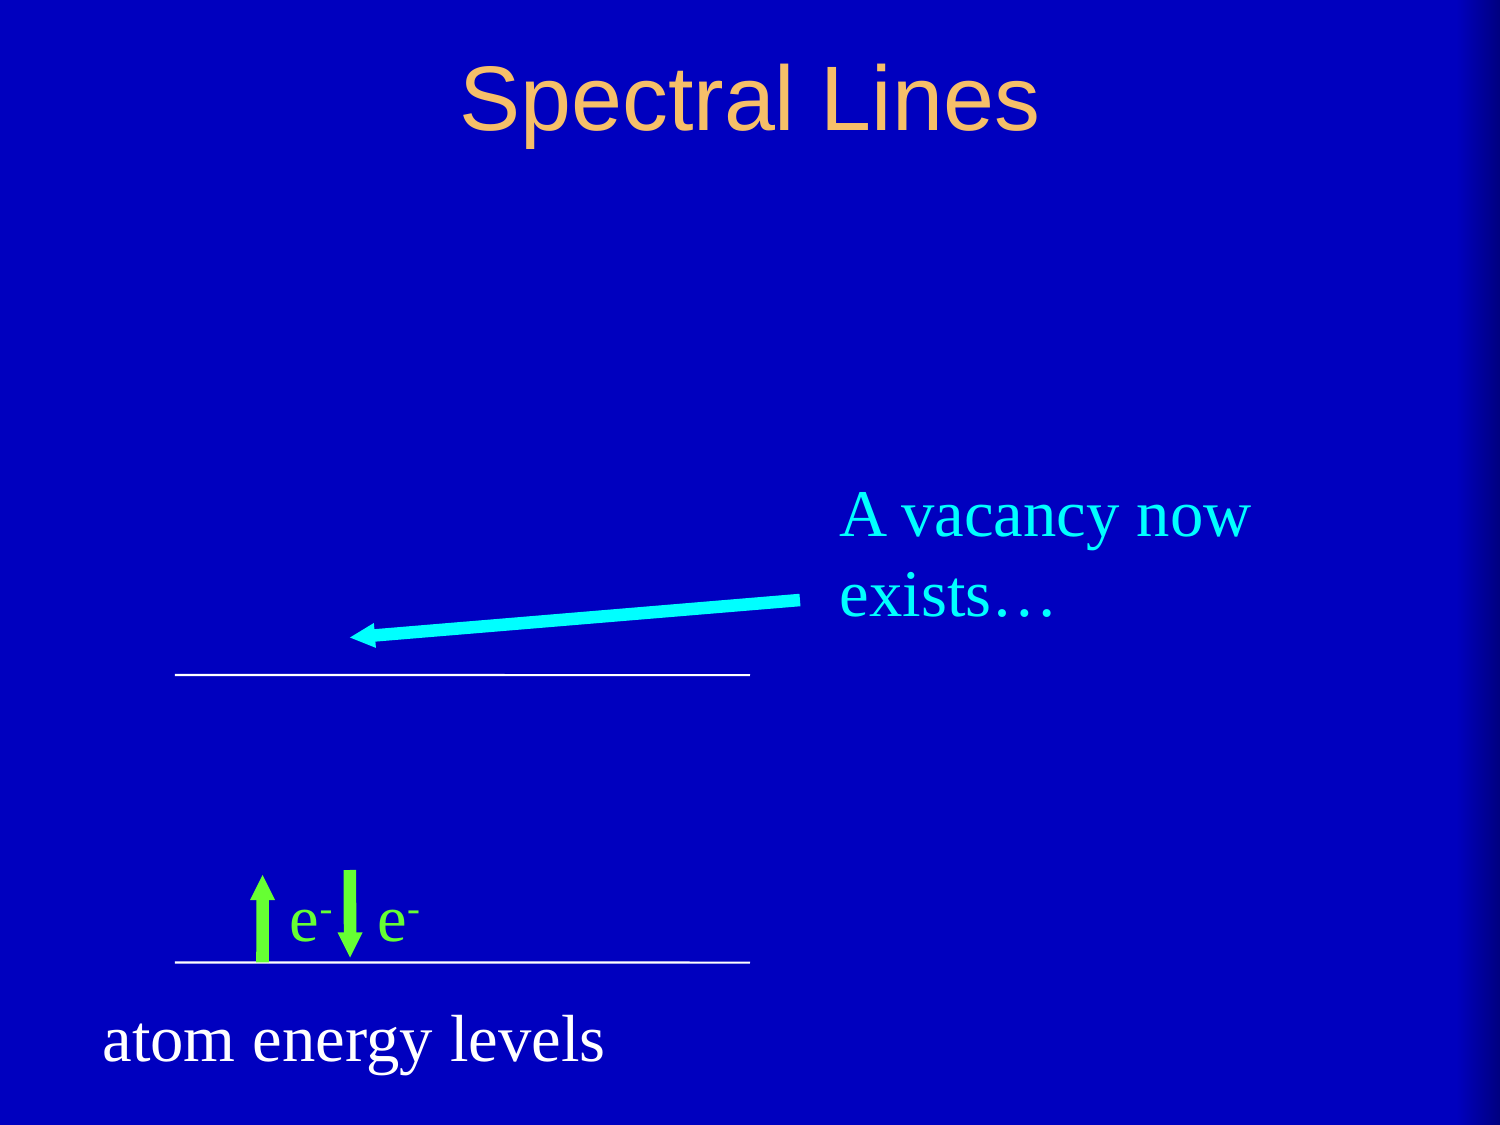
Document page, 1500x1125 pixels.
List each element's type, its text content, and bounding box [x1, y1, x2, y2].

text_box A vacancy now exists… [824, 462, 1500, 638]
text_box atom energy levels [87, 987, 825, 1083]
text_box e- [275, 867, 362, 963]
text_box [349, 599, 800, 641]
text_box [258, 874, 267, 963]
text_box [345, 869, 355, 958]
text_box e- [362, 867, 475, 963]
title Spectral Lines [111, 0, 1388, 188]
